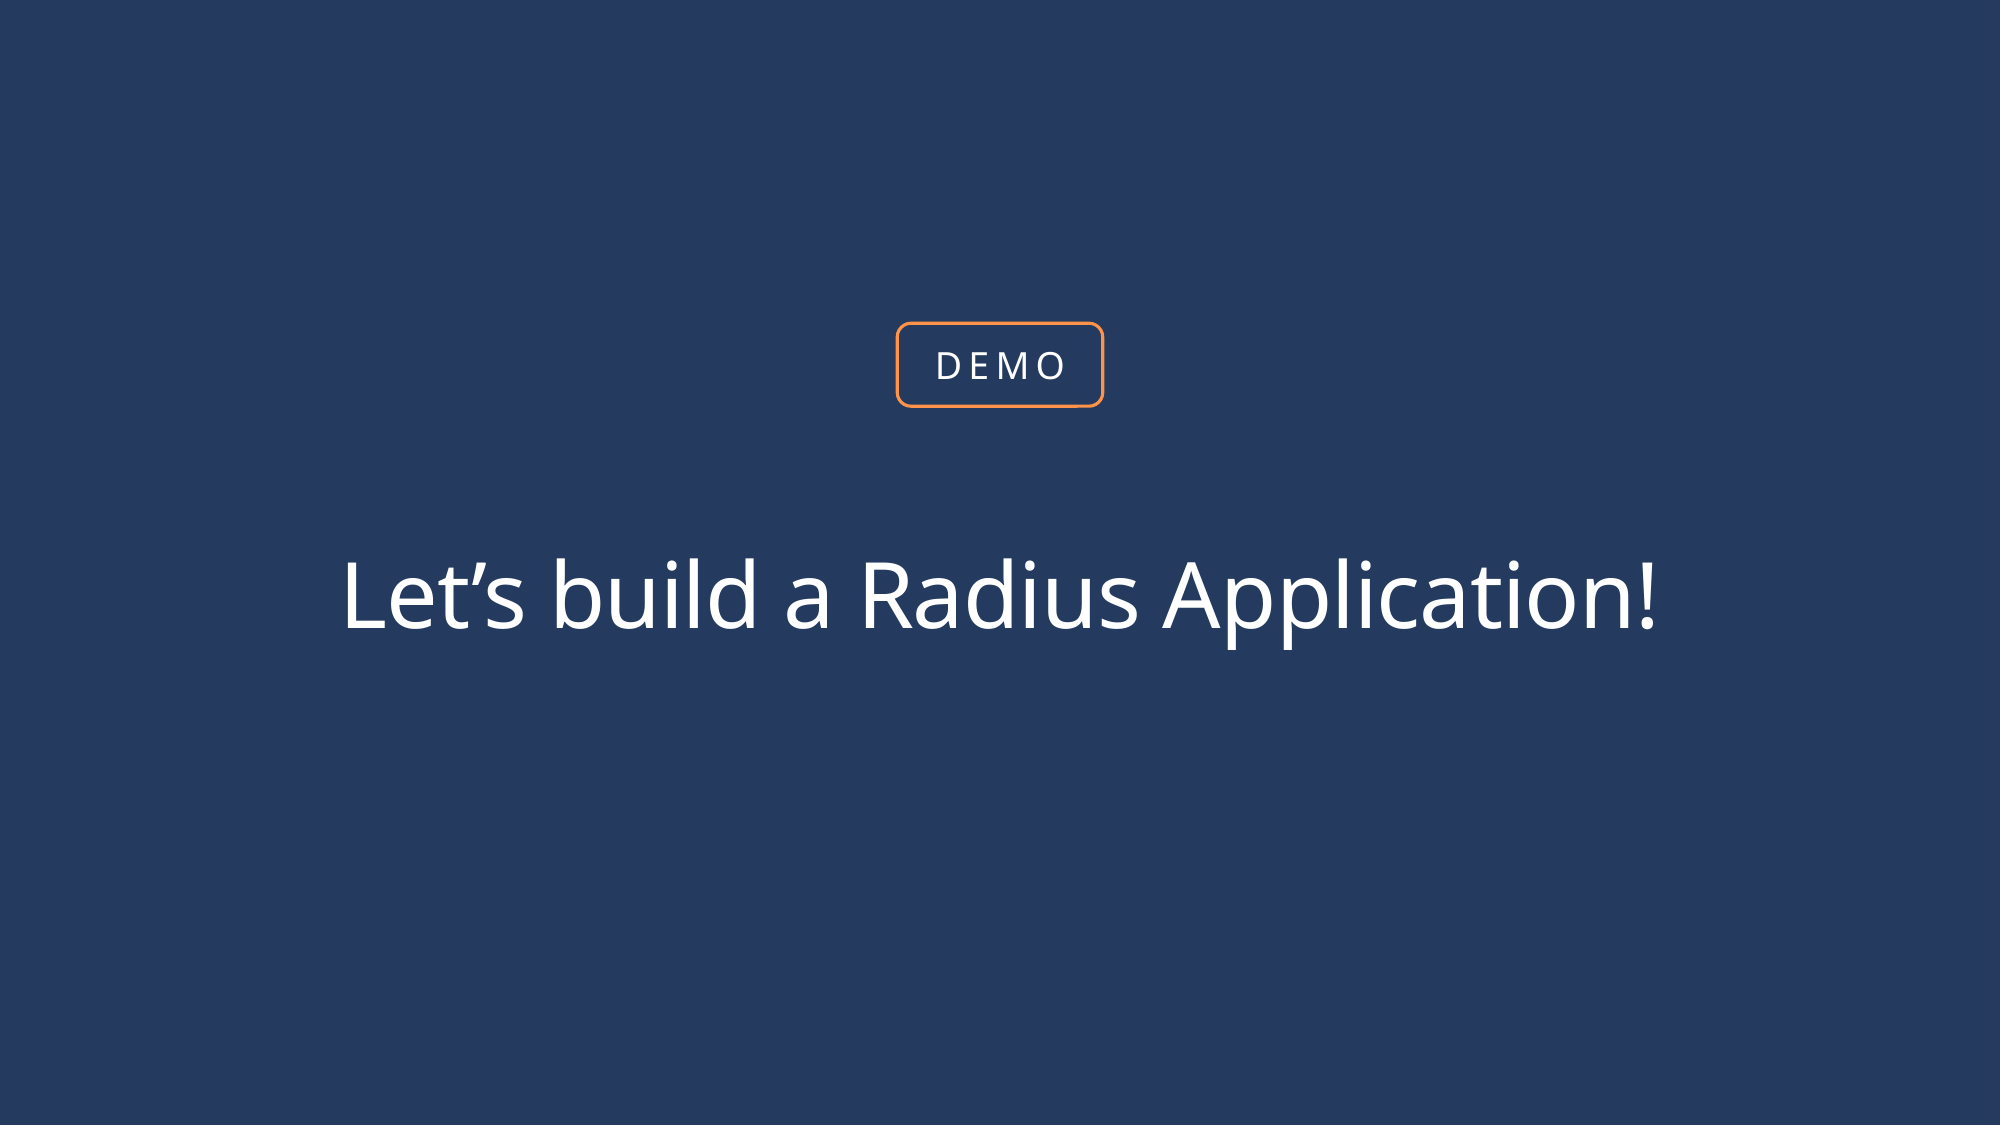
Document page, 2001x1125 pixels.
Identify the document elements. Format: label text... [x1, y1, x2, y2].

title Let’s build a Radius Application! [249, 548, 1750, 649]
